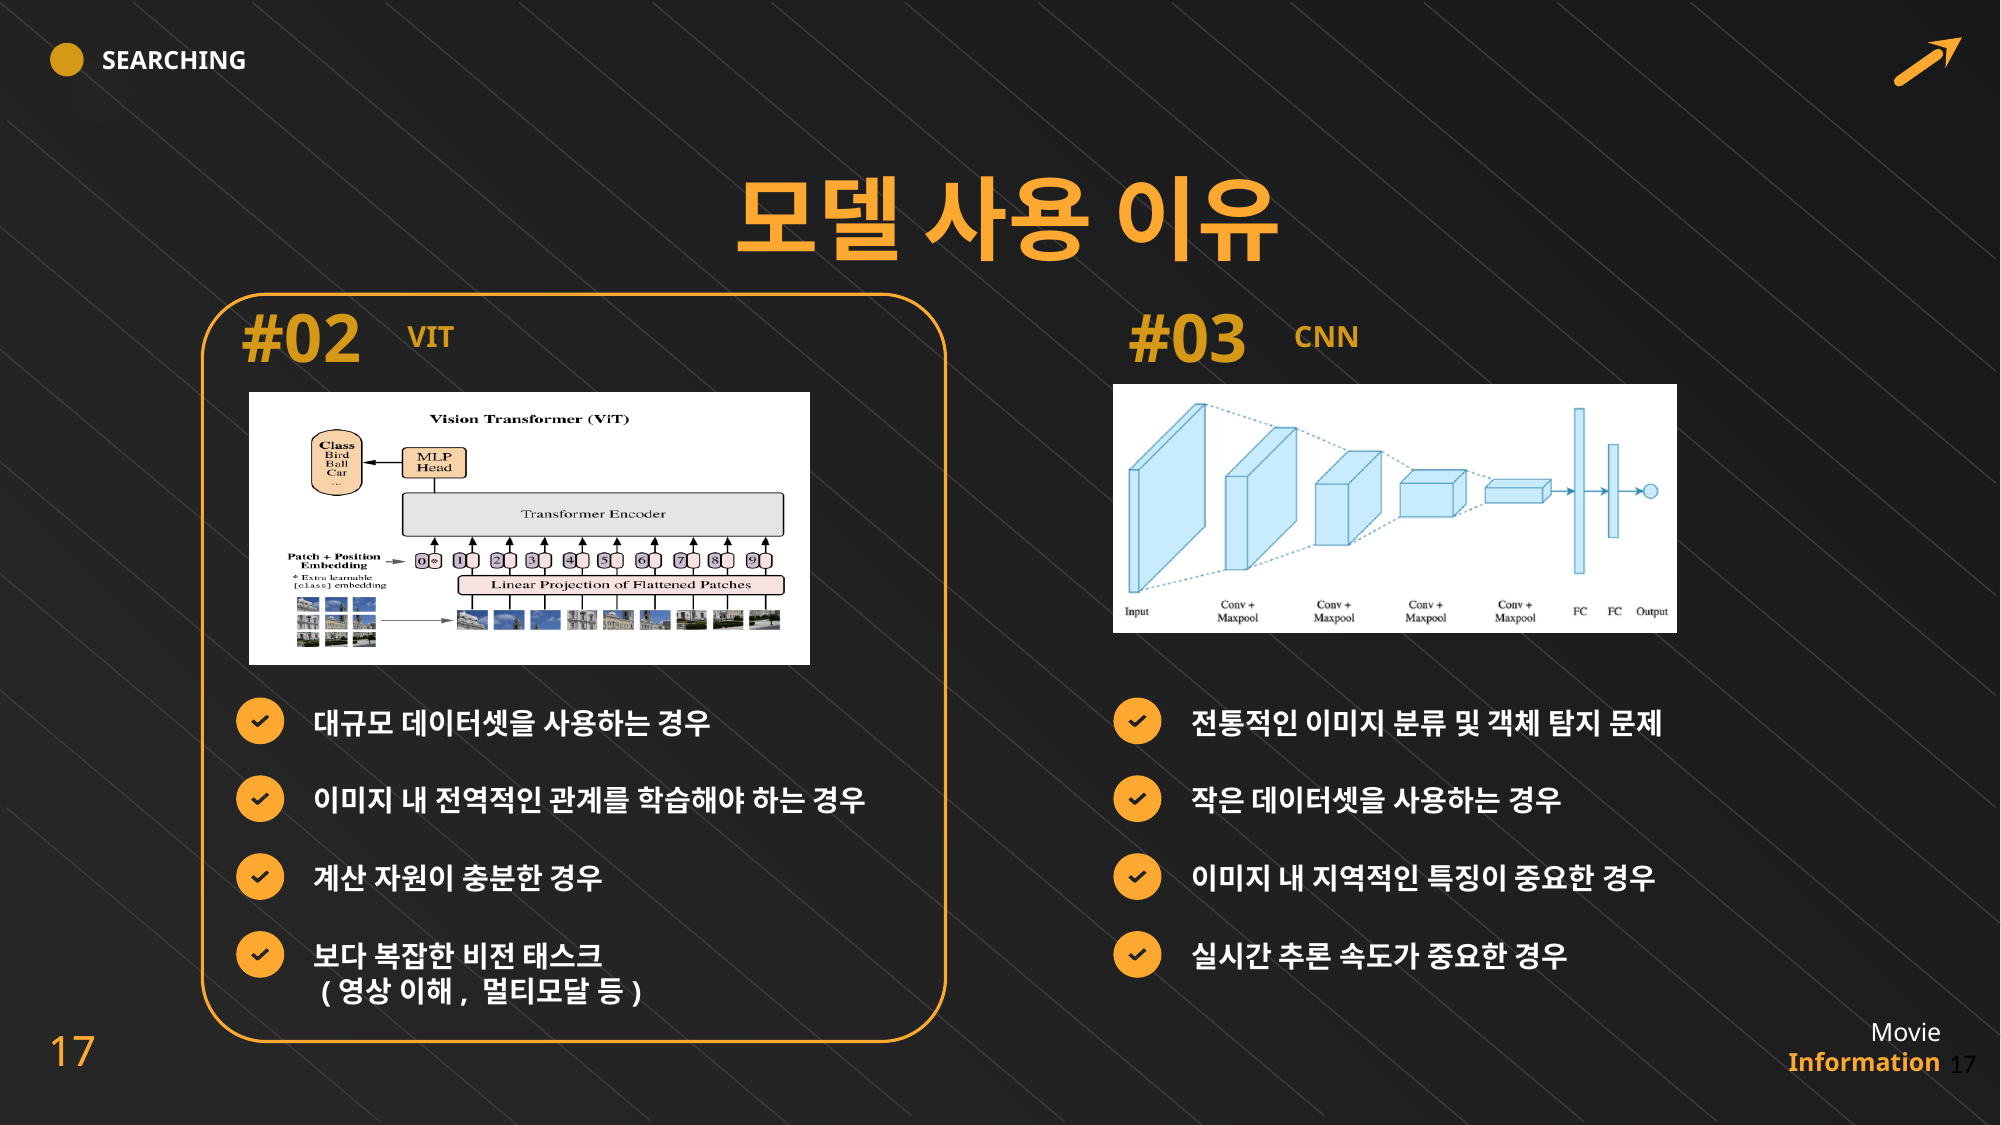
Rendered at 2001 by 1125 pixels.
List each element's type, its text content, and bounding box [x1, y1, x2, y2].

text_box [1113, 697, 1162, 745]
text_box 이미지 내 지역적인 특징이 중요한 경우 [1176, 853, 1784, 904]
text_box [202, 294, 946, 1042]
picture [249, 391, 811, 665]
text_box 전통적인 이미지 분류 및 객체 탐지 문제 [1176, 697, 1784, 748]
text_box [1113, 775, 1162, 823]
text_box 작은 데이터셋을 사용하는 경우 [1176, 775, 1784, 826]
text_box CNN [1278, 311, 1697, 362]
text_box #02 [226, 288, 457, 307]
picture [1113, 384, 1677, 634]
slide_number ‹#› [1871, 1038, 1992, 1125]
text_box ‹#› [16, 1017, 129, 1090]
text_box #03 [1113, 288, 1344, 383]
text_box 실시간 추론 속도가 중요한 경우 [1176, 931, 1784, 981]
text_box [1113, 931, 1162, 978]
text_box [1113, 853, 1162, 900]
text_box 모델 사용 이유 [313, 154, 1704, 280]
